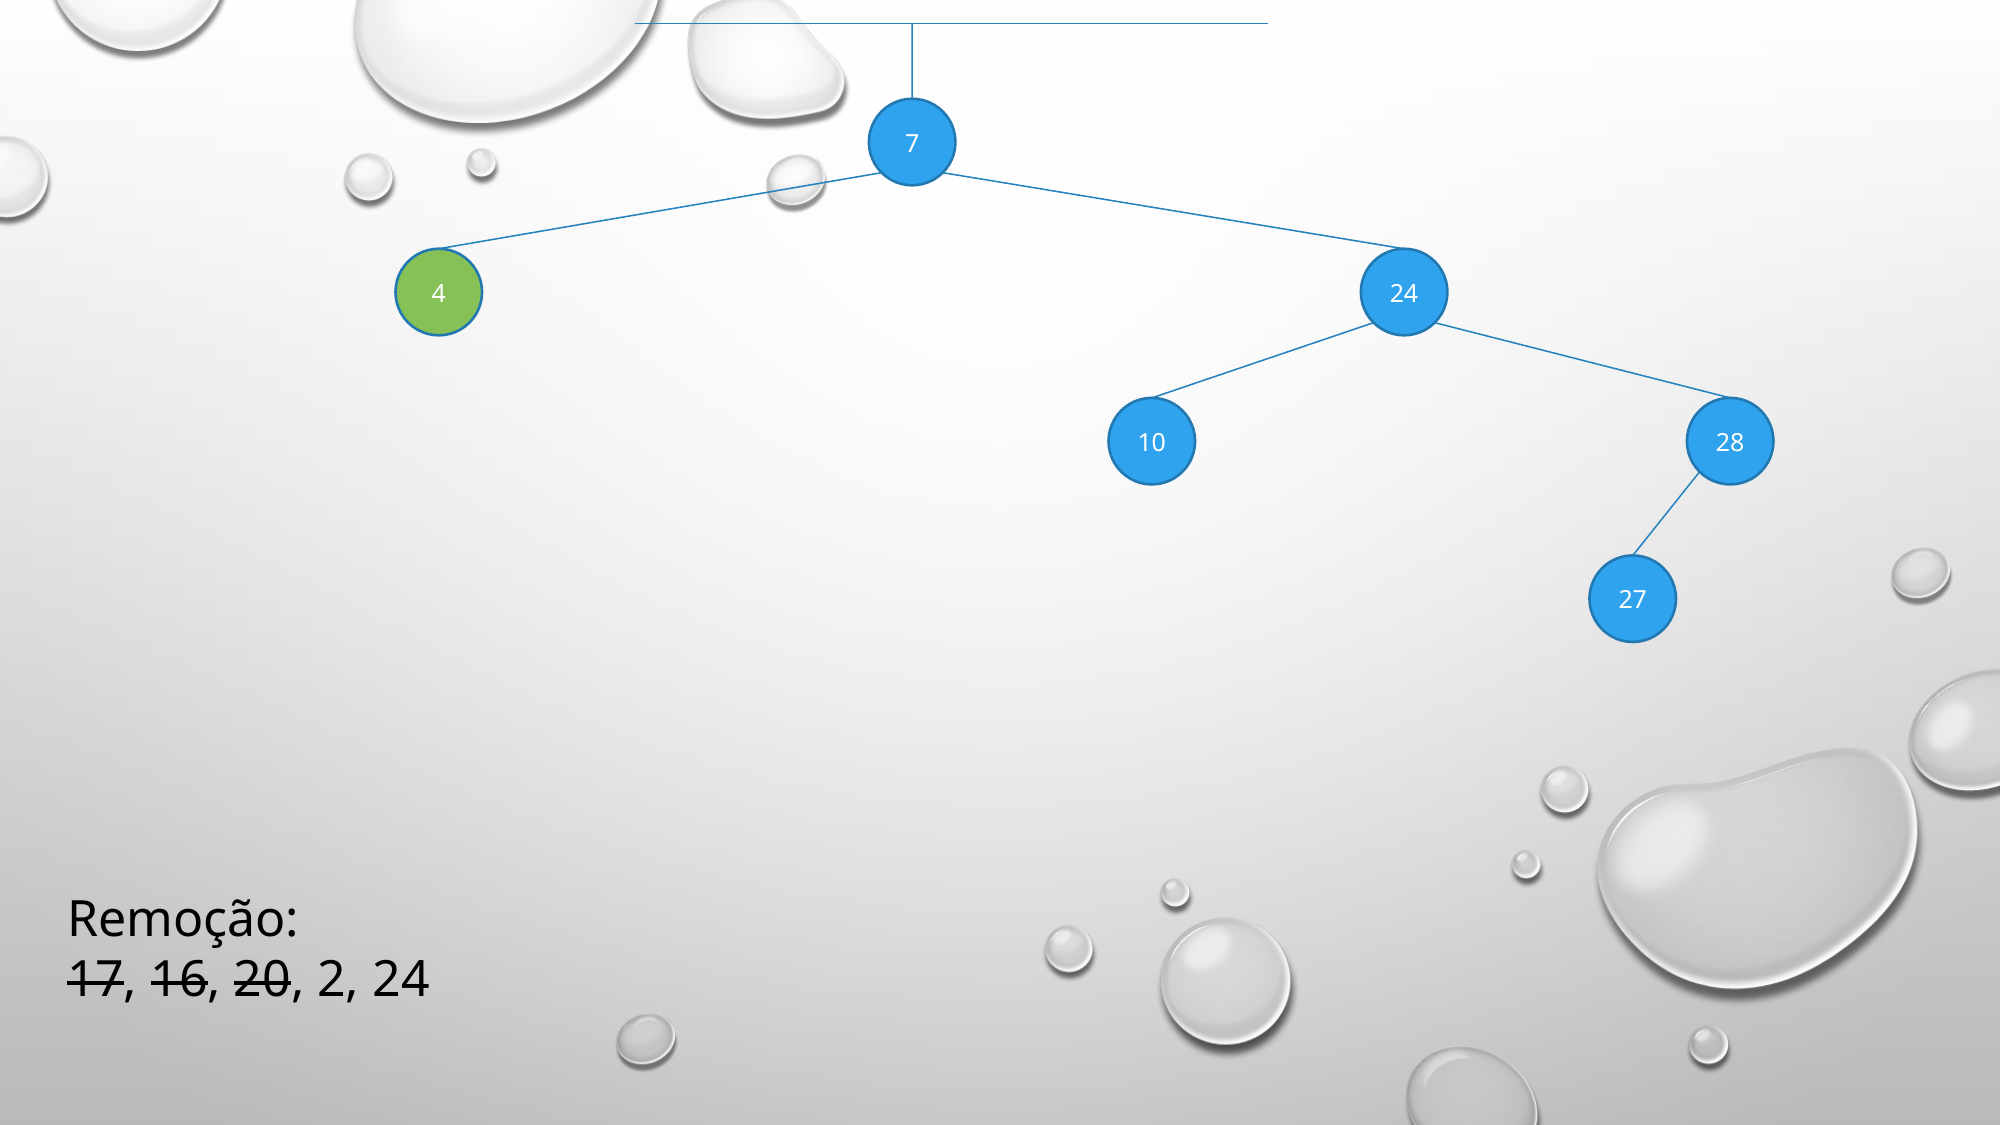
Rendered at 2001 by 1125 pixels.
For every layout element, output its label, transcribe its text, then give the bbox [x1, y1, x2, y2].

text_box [942, 172, 1405, 250]
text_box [1632, 471, 1700, 556]
text_box 4 [394, 247, 484, 337]
picture [0, 0, 2000, 1125]
text_box 7 [867, 97, 957, 187]
text_box 28 [1685, 396, 1775, 486]
text_box Remoção: 17, 16, 20, 2, 24 [52, 879, 445, 1014]
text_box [1434, 322, 1731, 399]
text_box 10 [1107, 396, 1197, 486]
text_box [438, 172, 882, 250]
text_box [1151, 322, 1374, 399]
text_box 27 [1588, 554, 1678, 644]
text_box 24 [1359, 248, 1449, 337]
